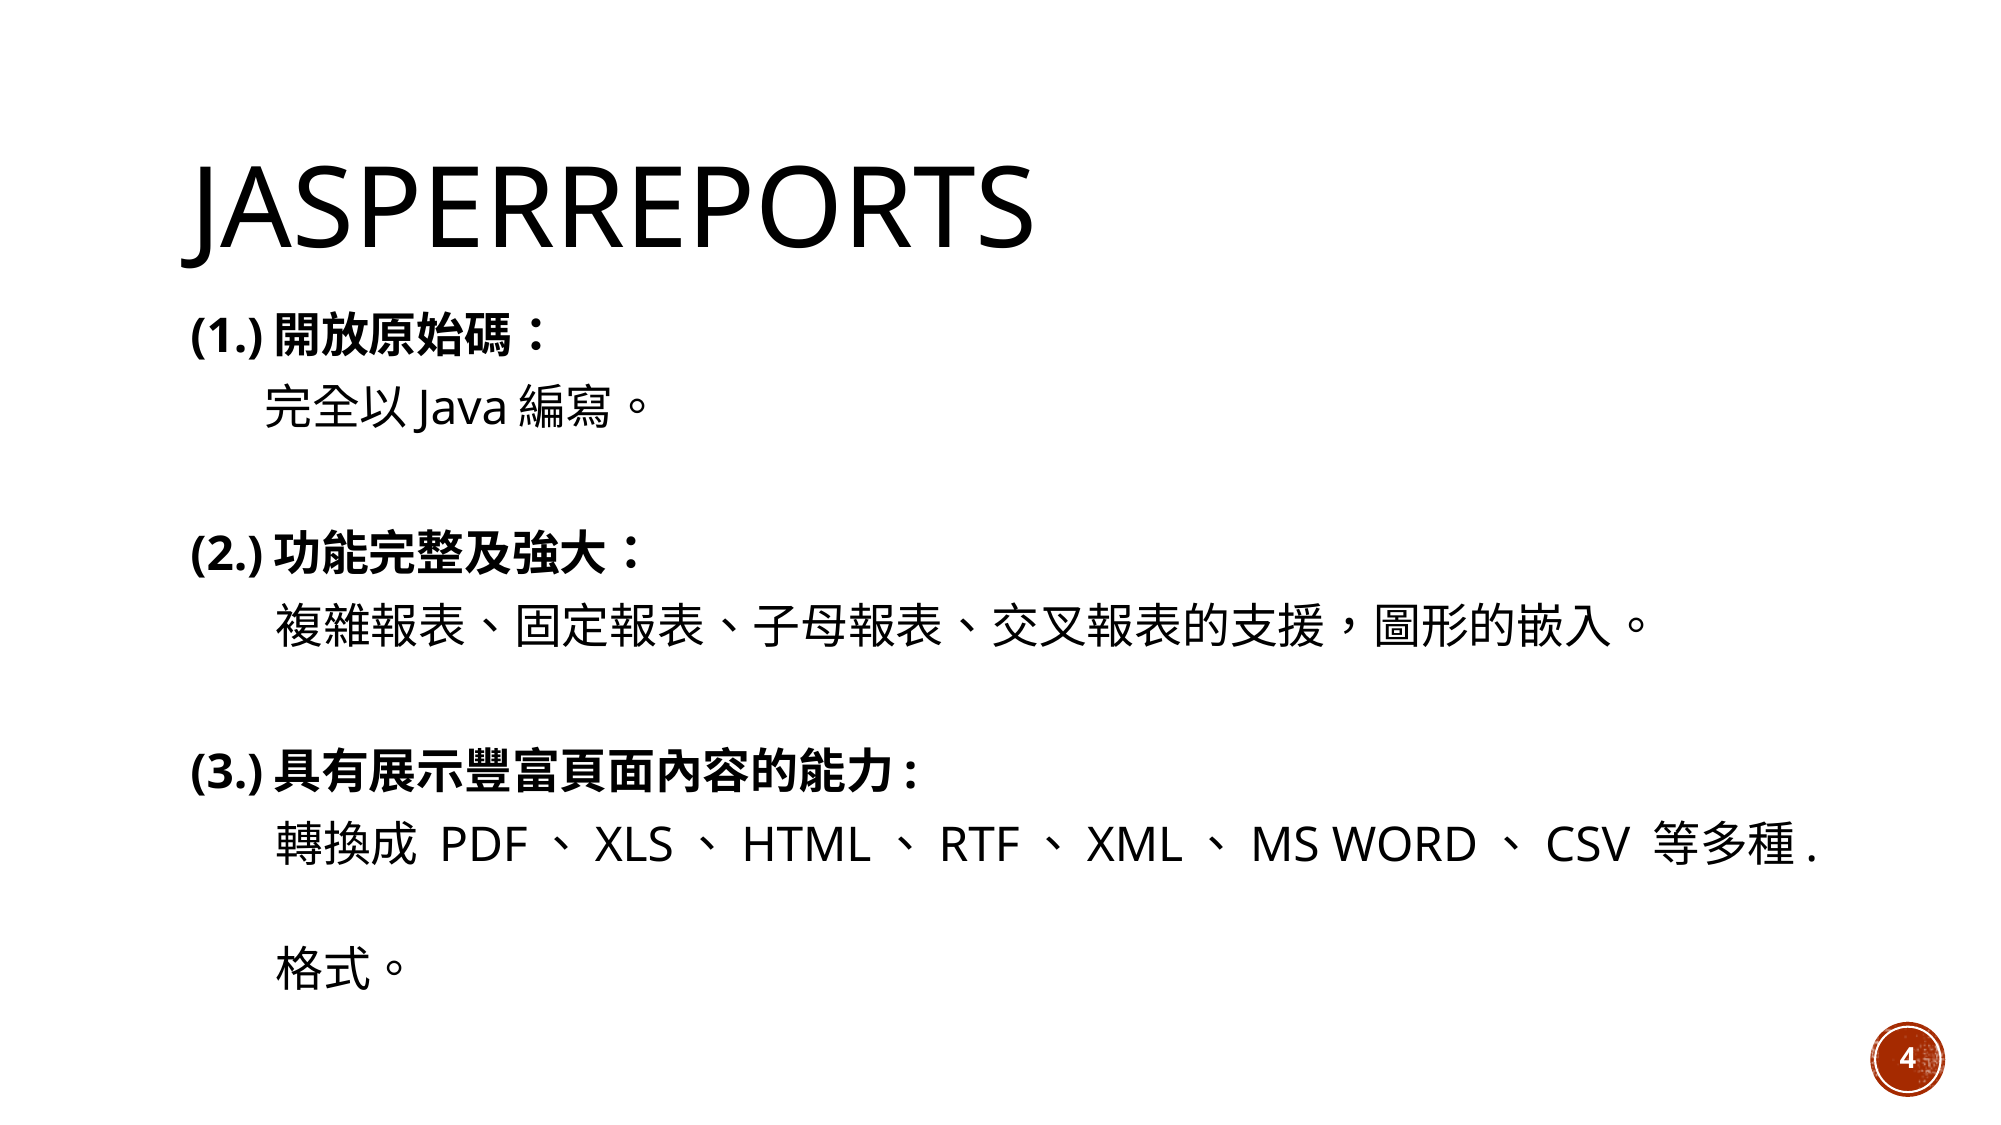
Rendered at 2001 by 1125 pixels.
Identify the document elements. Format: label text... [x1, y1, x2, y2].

title JasperReports [175, 79, 1826, 303]
list (1.)開放原始碼： 完全以Java編寫。 (2.)功能完整及強大： 複雜報表、固定報表、子母報表、交叉報表的支援，圖形的嵌入。 (3.)具有展示豐富頁面內容的能力: 轉換成 PDF、XLS、HTML、RTF、XML、MS WORD、CSV 等多種. 格式。 [175, 303, 1826, 1086]
slide_number 4 [1855, 1028, 1961, 1089]
